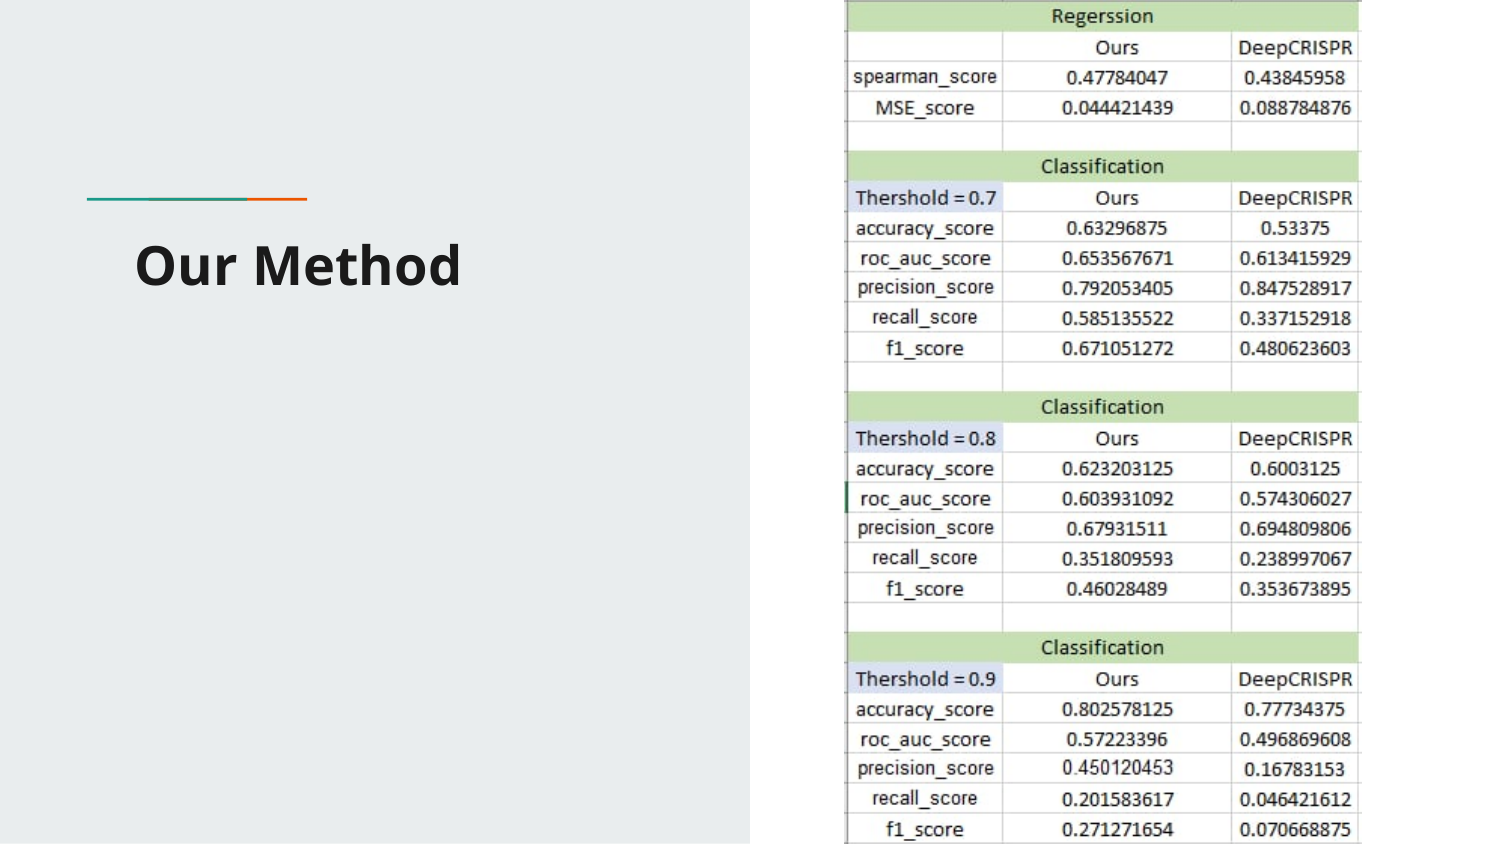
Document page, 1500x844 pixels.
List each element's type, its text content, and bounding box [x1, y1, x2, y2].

picture [844, 0, 1362, 844]
title Our Method [119, 216, 662, 494]
